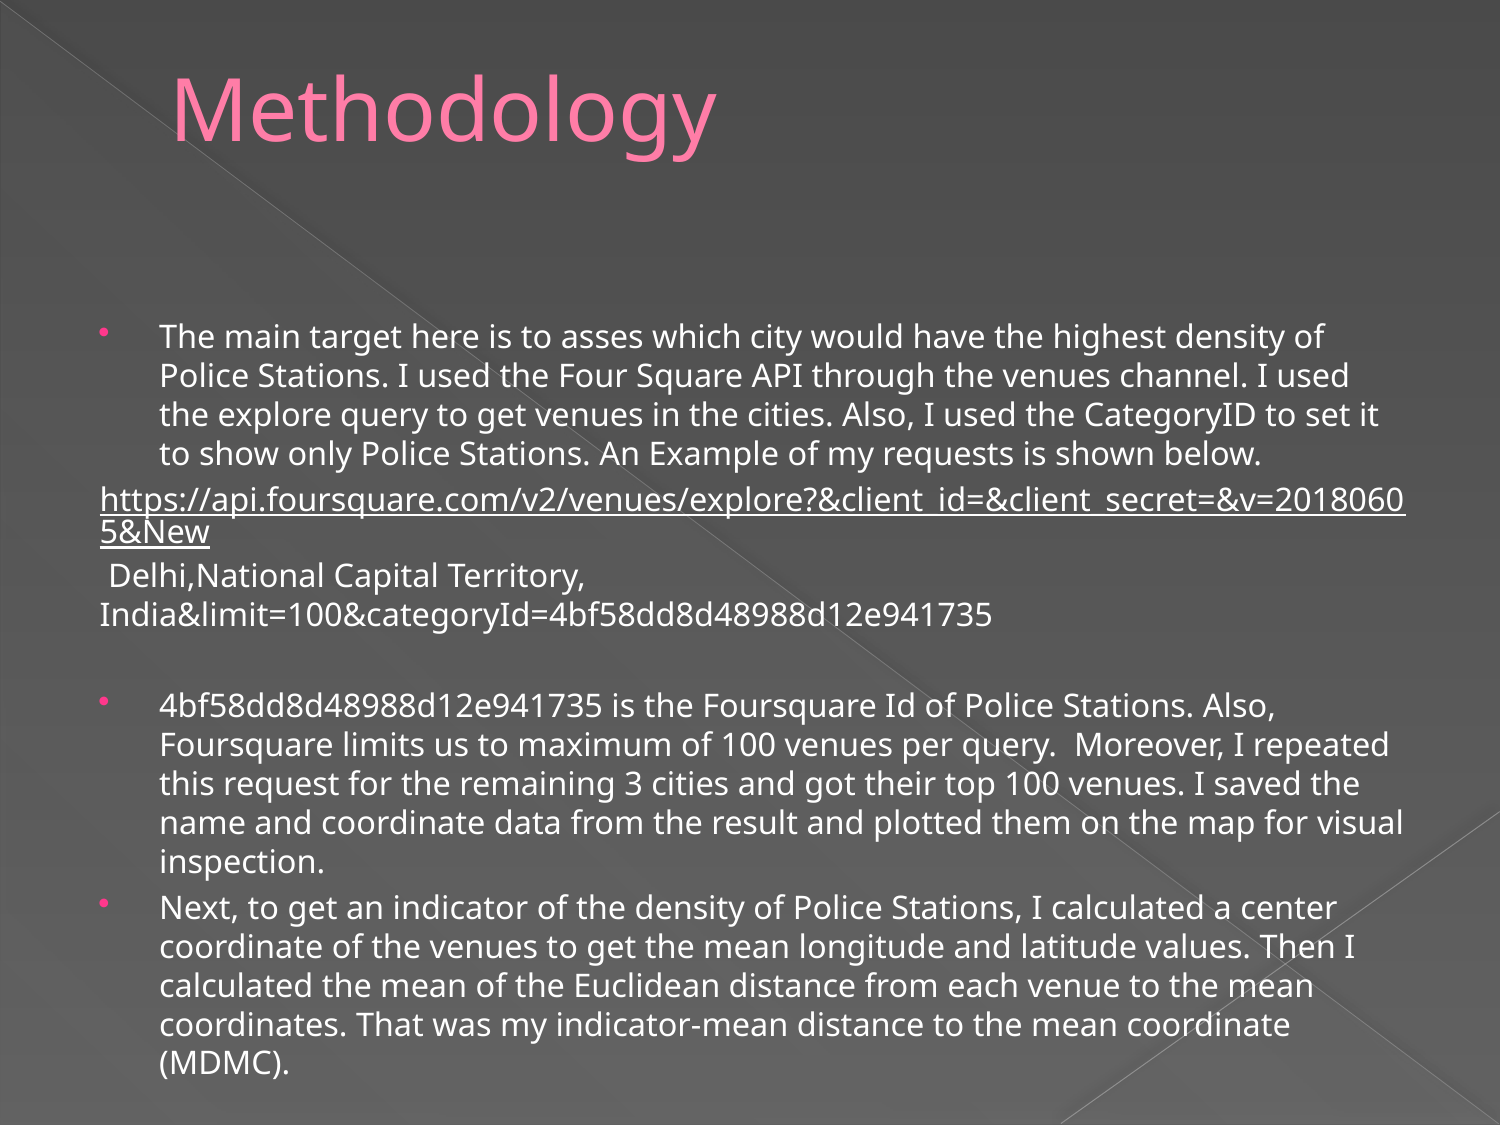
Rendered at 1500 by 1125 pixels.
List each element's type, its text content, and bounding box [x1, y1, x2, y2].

title Methodology [75, 43, 1425, 274]
list The main target here is to asses which city would have the highest density of Police Stations. I used the Four Square API through the venues channel. I used the explore query to get venues in the cities. Also, I used the CategoryID to set it to show only Police Stations. An Example of my requests is shown below. https://api.foursquare.com/v2/venues/explore?&client_id=&client_secret=&v=20180605&New Delhi,National Capital Territory, India&limit=100&categoryId=4bf58dd8d48988d12e941735 4bf58dd8d48988d12e941735 is the Foursquare Id of Police Stations. Also, Foursquare limits us to maximum of 100 venues per query. Moreover, I repeated this request for the remaining 3 cities and got their top 100 venues. I saved the name and coordinate data from the result and plotted them on the map for visual inspection. Next, to get an indicator of the density of Police Stations, I calculated a center coordinate of the venues to get the mean longitude and latitude values. Then I calculated the mean of the Euclidean distance from each venue to the mean coordinates. That was my indicator-mean distance to the mean coordinate (MDMC). [75, 308, 1425, 1059]
